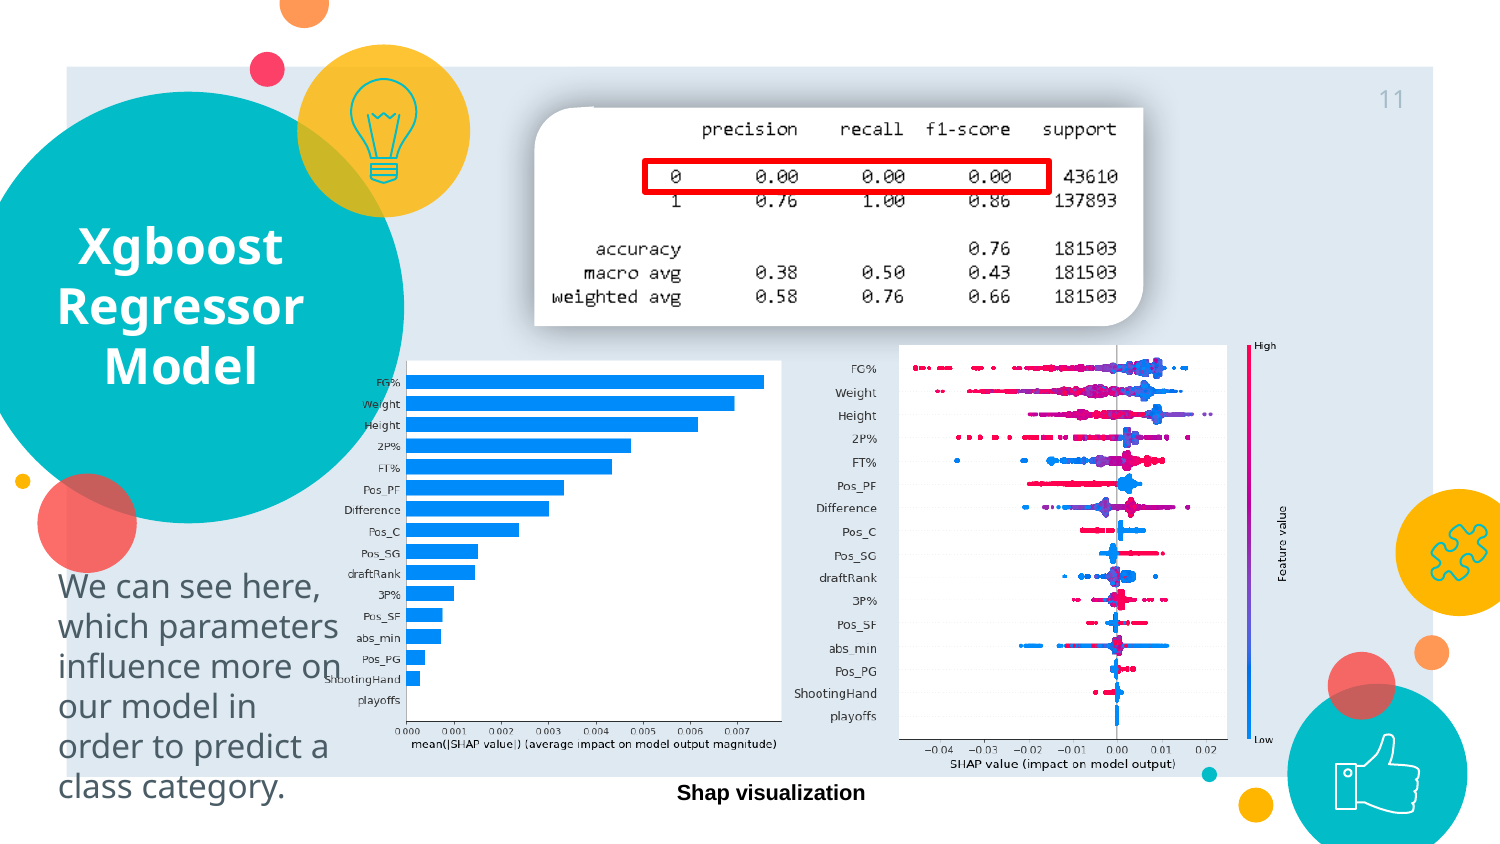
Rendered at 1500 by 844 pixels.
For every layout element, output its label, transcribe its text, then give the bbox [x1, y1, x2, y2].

slide_number 11 [1331, 68, 1422, 134]
text_box Shap visualization [662, 770, 881, 812]
picture [541, 114, 1137, 320]
picture [317, 335, 1295, 776]
title Xgboost Regressor Model [0, 88, 363, 521]
list We can see here, which parameters influence more on our model in order to predict a class category. [26, 550, 363, 766]
